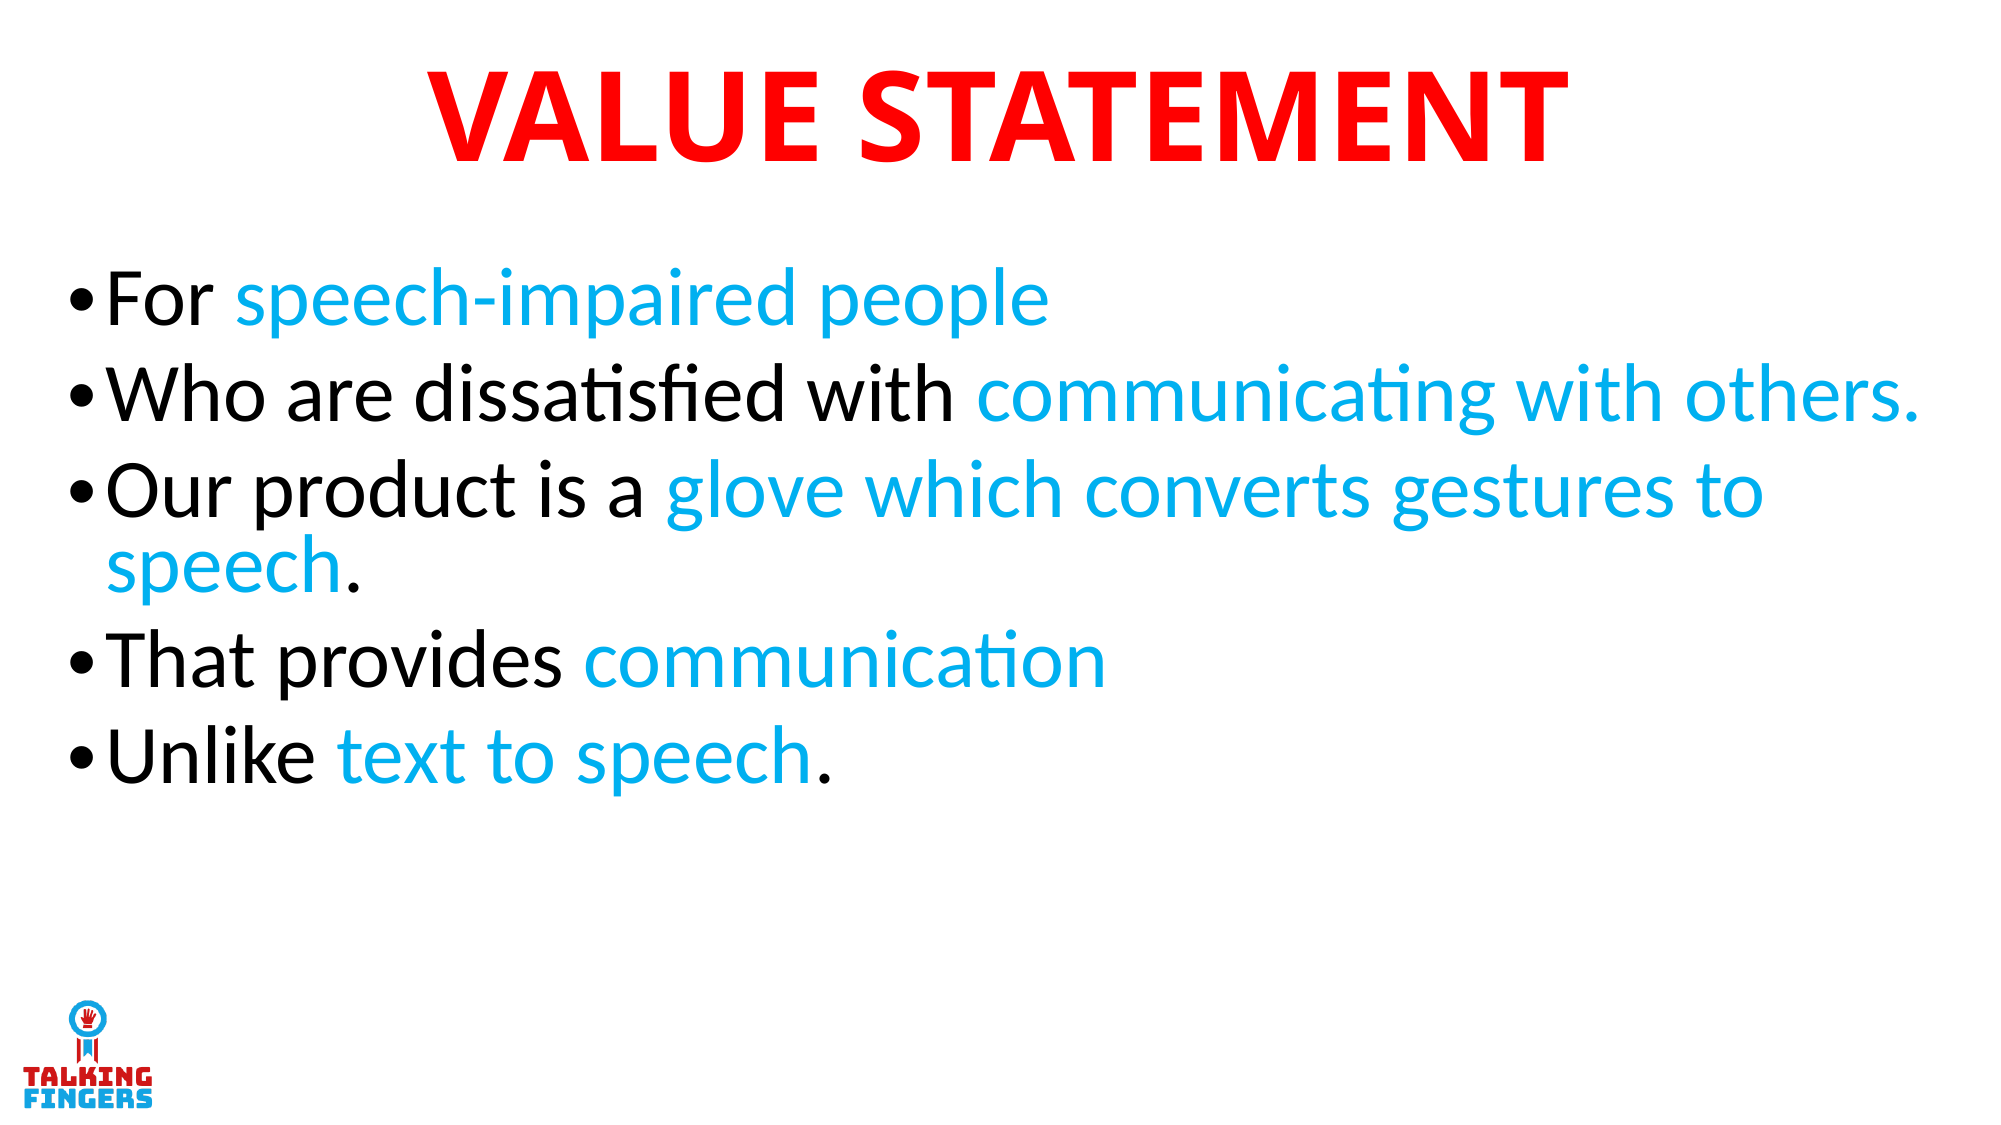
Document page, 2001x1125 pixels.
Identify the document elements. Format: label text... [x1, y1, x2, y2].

picture [16, 983, 159, 1125]
title VALUE STATEMENT [137, 0, 1863, 232]
list For speech-impaired people Who are dissatisfied with communicating with others. Our product is a glove which converts gestures to speech. That provides communication Unlike text to speech. [52, 258, 1948, 1108]
